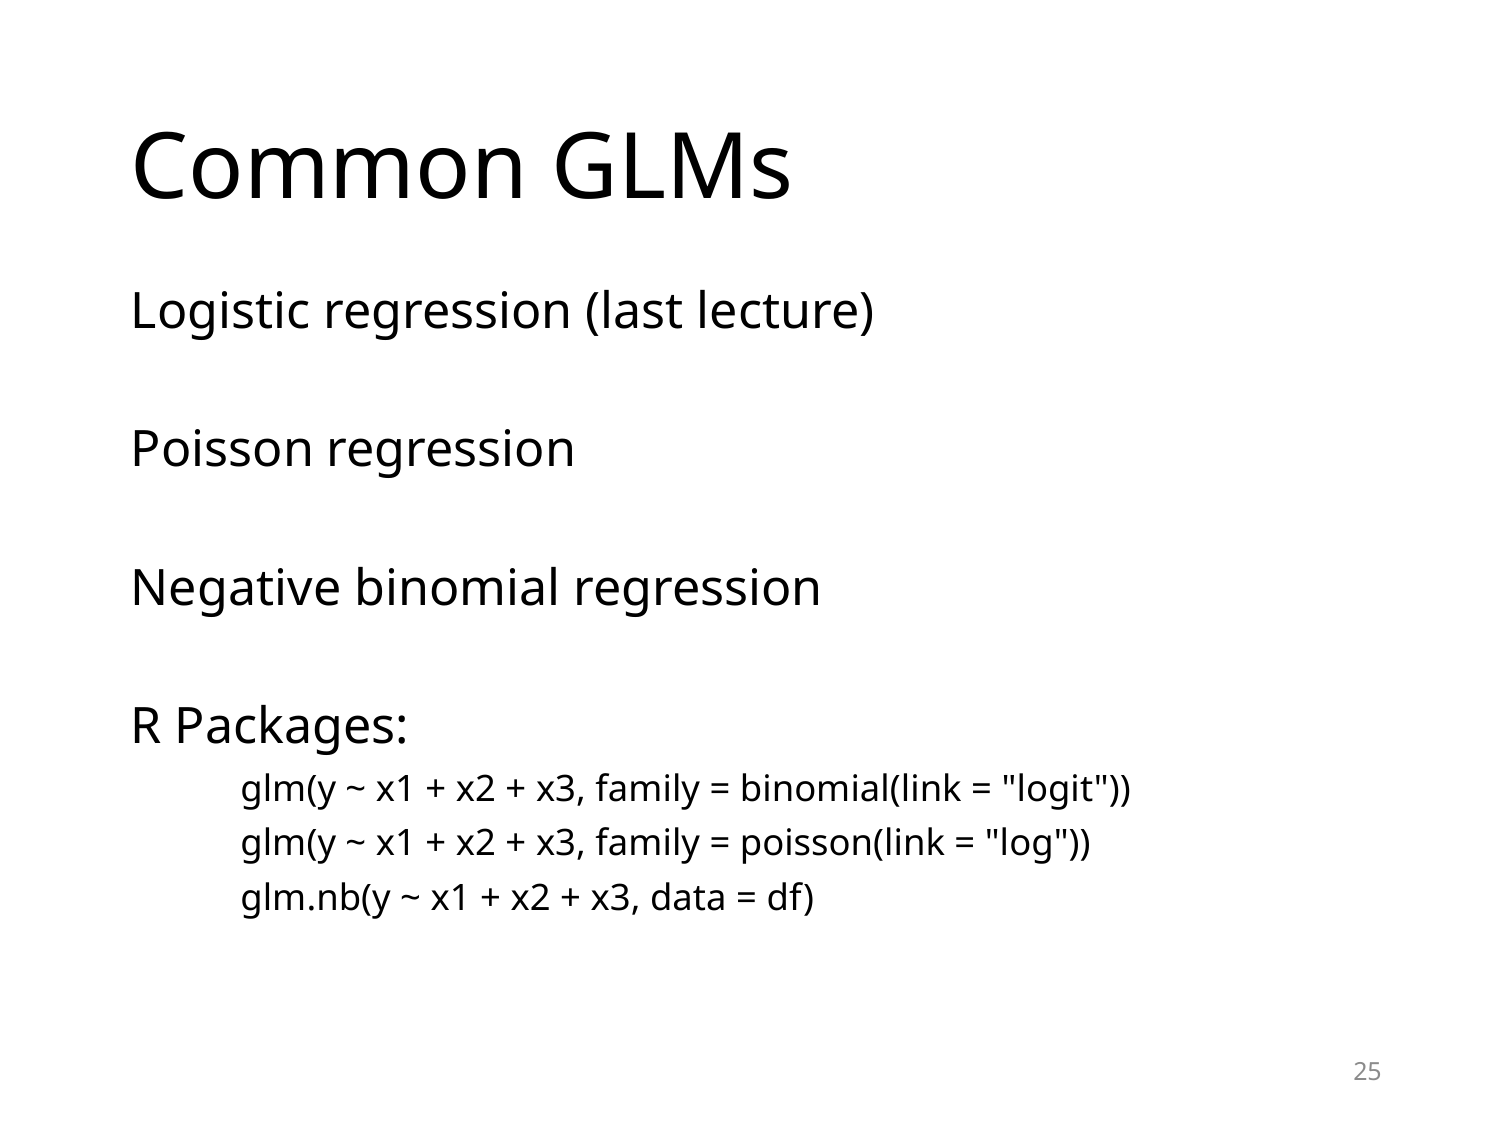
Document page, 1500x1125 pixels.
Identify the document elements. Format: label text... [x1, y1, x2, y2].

slide_number 25 [1059, 1042, 1397, 1103]
list Logistic regression (last lecture) Poisson regression Negative binomial regression R Packages: glm(y ~ x1 + x2 + x3, family = binomial(link = "logit")) glm(y ~ x1 + x2 + x3, family = poisson(link = "log")) glm.nb(y ~ x1 + x2 + x3, data = df) [115, 277, 1410, 992]
title Common GLMs [115, 59, 1410, 277]
